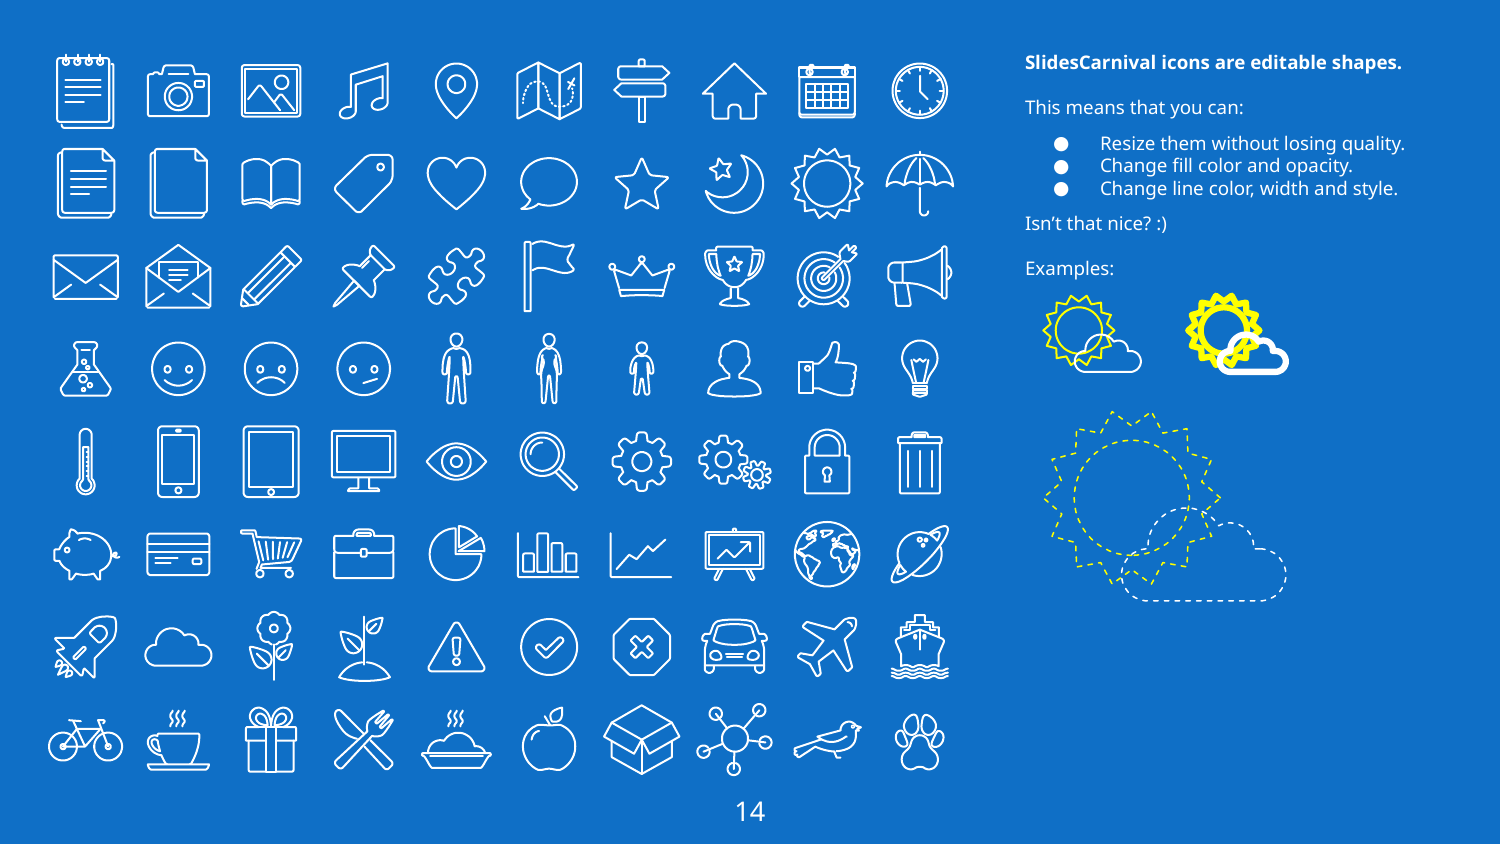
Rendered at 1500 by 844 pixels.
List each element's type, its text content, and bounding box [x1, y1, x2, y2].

text_box SlidesCarnival icons are editable shapes. This means that you can: Resize them without losing quality. Change fill color and opacity. Change line color, width and style. Isn’t that nice? :) Examples: [1025, 51, 1425, 302]
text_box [245, 707, 297, 772]
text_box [244, 342, 298, 396]
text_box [338, 616, 391, 682]
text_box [333, 529, 394, 579]
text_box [603, 705, 680, 775]
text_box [797, 244, 857, 307]
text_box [147, 65, 210, 117]
slide_number 14 [705, 779, 795, 844]
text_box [147, 710, 210, 770]
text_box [242, 158, 300, 209]
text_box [613, 59, 670, 123]
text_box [609, 256, 675, 297]
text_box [520, 432, 578, 491]
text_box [426, 443, 487, 480]
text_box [334, 709, 393, 770]
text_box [891, 614, 949, 679]
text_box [897, 432, 942, 494]
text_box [333, 245, 395, 307]
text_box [150, 148, 208, 218]
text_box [697, 703, 772, 776]
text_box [610, 532, 672, 578]
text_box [791, 148, 863, 219]
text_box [891, 525, 949, 583]
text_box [151, 342, 205, 396]
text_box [1043, 295, 1115, 366]
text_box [536, 333, 562, 404]
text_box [331, 430, 396, 492]
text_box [704, 246, 764, 307]
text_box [60, 341, 111, 396]
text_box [516, 62, 582, 120]
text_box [892, 63, 948, 119]
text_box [337, 342, 391, 396]
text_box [522, 707, 576, 771]
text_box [699, 435, 771, 489]
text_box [56, 54, 114, 129]
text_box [799, 64, 856, 118]
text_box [895, 714, 944, 770]
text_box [54, 529, 120, 580]
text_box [442, 333, 471, 404]
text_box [794, 721, 862, 758]
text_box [76, 428, 95, 495]
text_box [630, 342, 654, 395]
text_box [1043, 411, 1221, 585]
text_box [705, 528, 764, 581]
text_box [240, 529, 302, 578]
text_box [241, 64, 301, 117]
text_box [57, 148, 115, 218]
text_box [240, 245, 302, 307]
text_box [794, 521, 860, 587]
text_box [517, 532, 579, 578]
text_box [53, 255, 118, 299]
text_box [54, 616, 117, 678]
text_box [249, 611, 293, 681]
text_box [901, 340, 938, 397]
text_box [147, 533, 210, 576]
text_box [1187, 295, 1260, 366]
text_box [701, 619, 768, 674]
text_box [421, 710, 492, 769]
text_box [799, 341, 857, 396]
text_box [146, 244, 211, 308]
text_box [48, 719, 123, 761]
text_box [705, 155, 764, 214]
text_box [429, 525, 485, 581]
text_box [888, 246, 952, 307]
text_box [797, 617, 857, 677]
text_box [886, 151, 954, 216]
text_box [524, 241, 574, 312]
